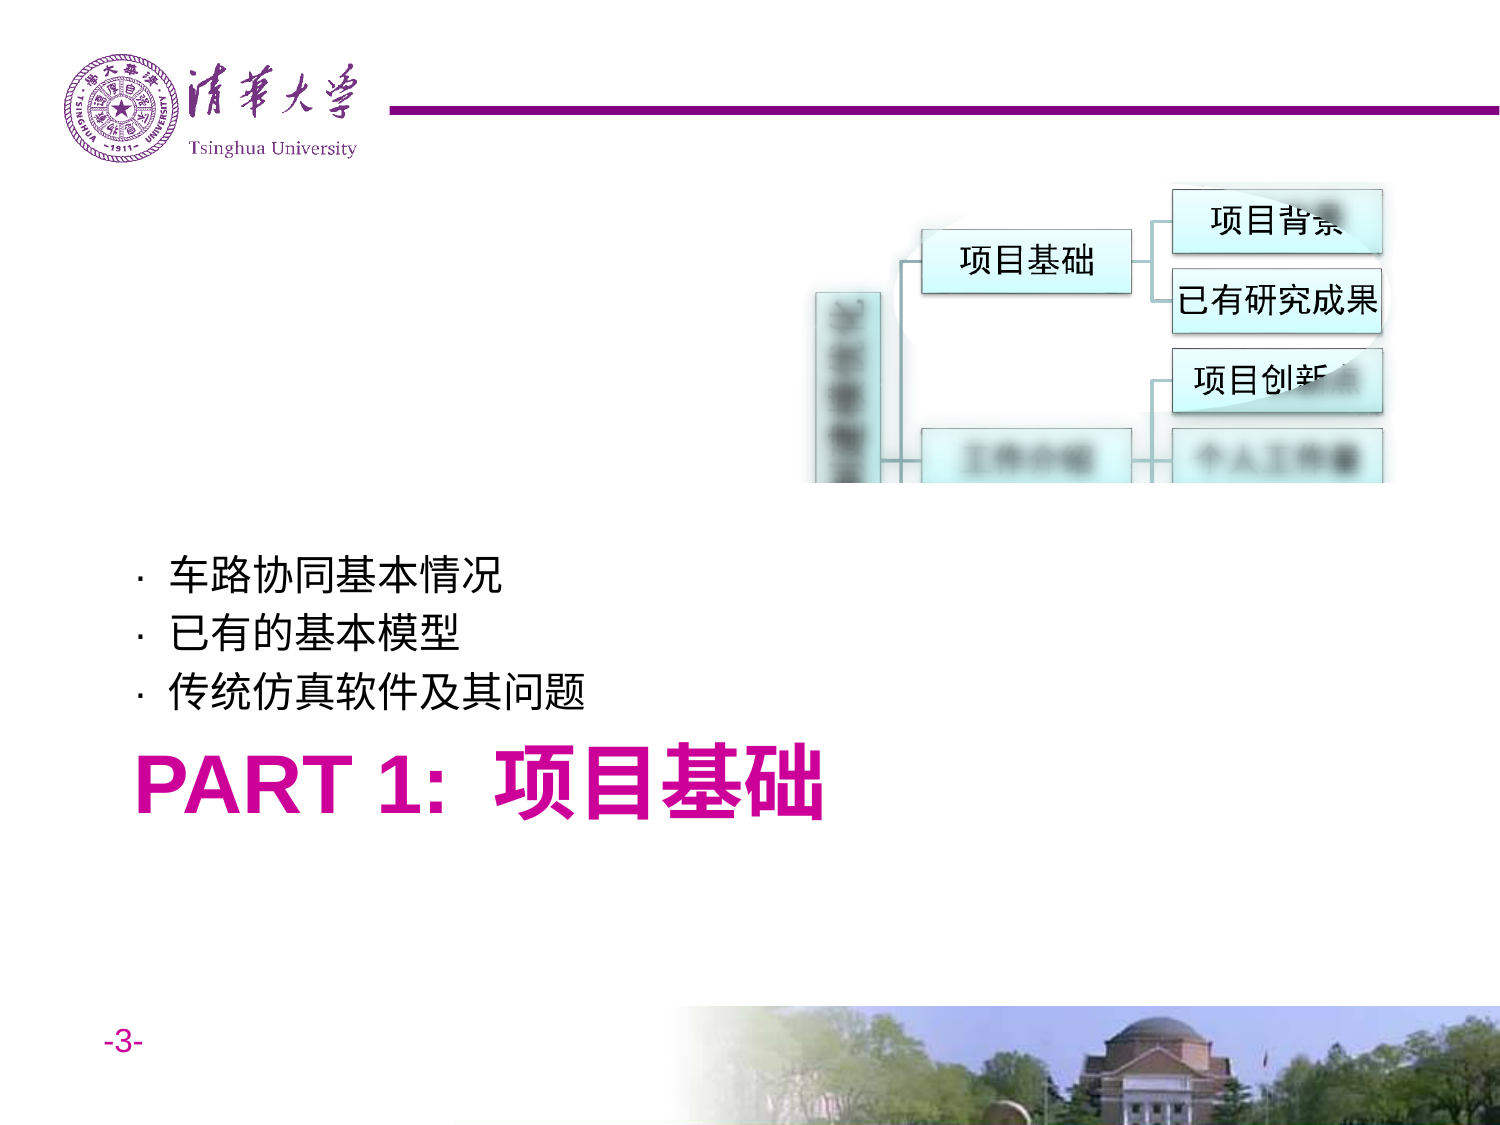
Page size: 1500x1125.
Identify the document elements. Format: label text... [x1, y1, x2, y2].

picture [798, 182, 1406, 483]
title Part 1: 项目基础 [118, 723, 1394, 947]
picture [64, 54, 361, 173]
picture [454, 1006, 1500, 1125]
list · 车路协同基本情况 · 已有的基本模型 · 传统仿真软件及其问题 [118, 476, 1394, 723]
